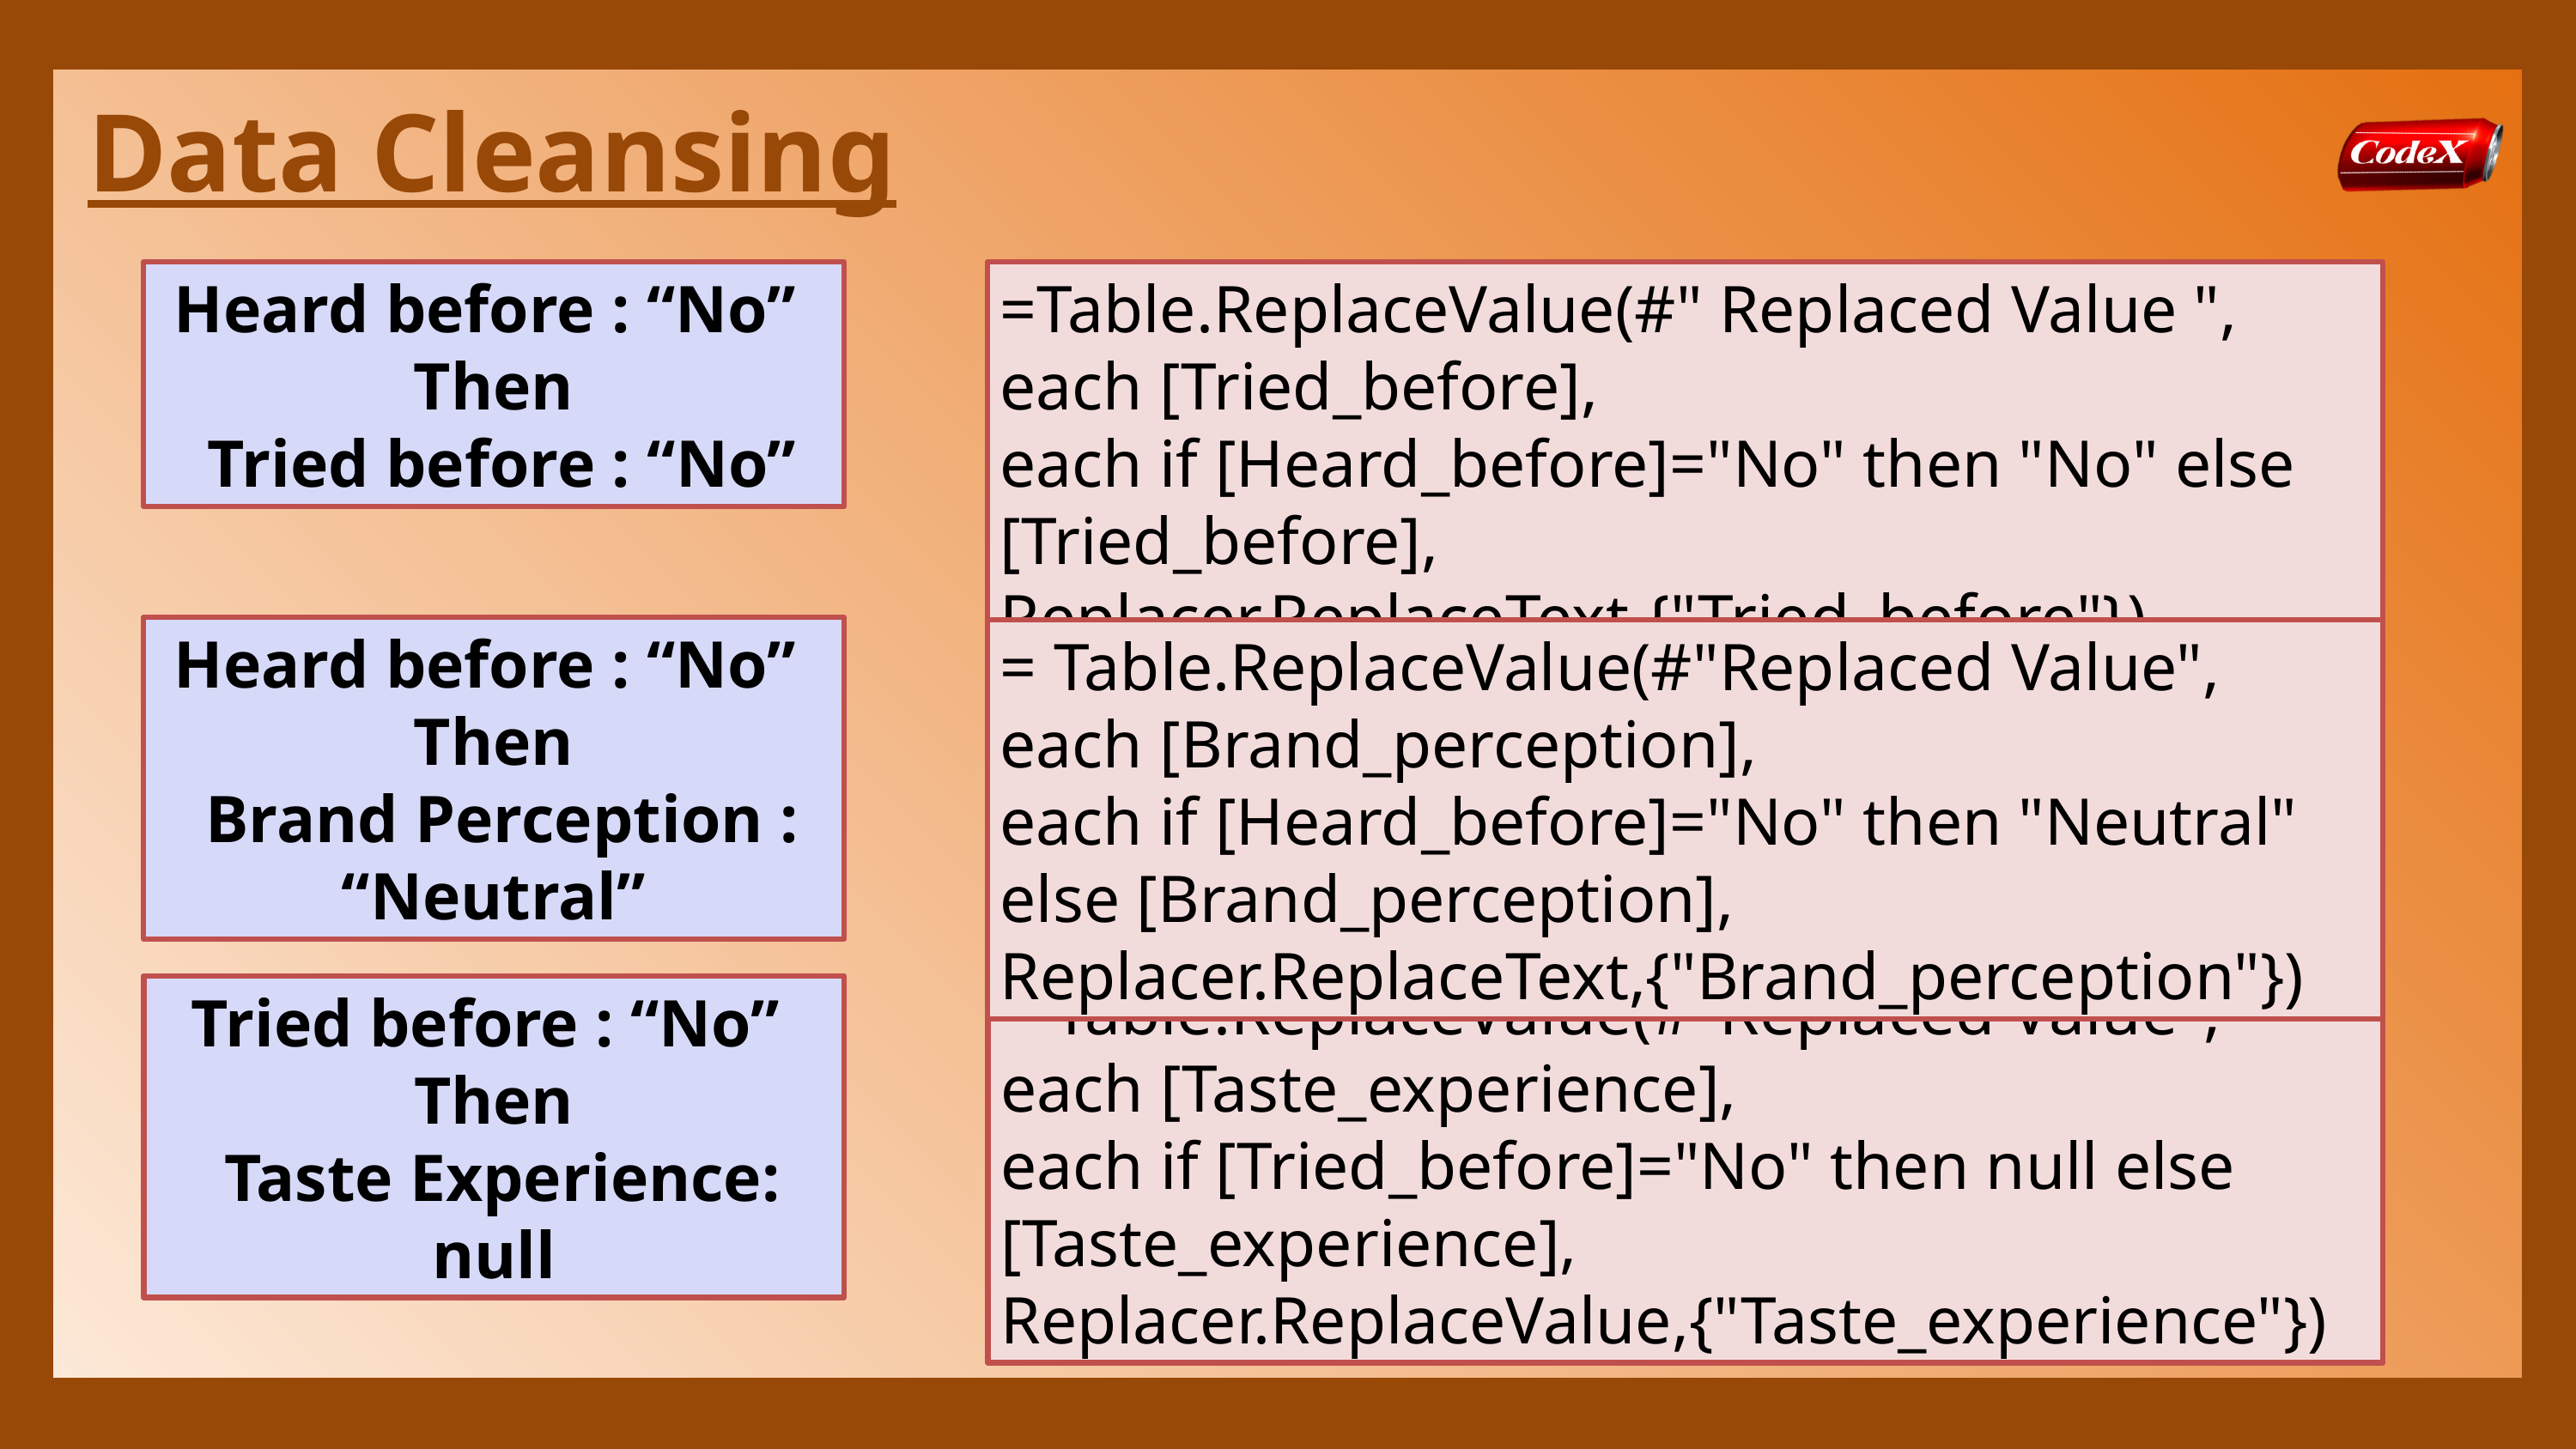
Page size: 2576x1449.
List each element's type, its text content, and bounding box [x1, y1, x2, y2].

text_box Tried before : “No” Then Taste Experience: null [142, 974, 846, 1300]
text_box =Table.ReplaceValue(#" Replaced Value ", each [Tried_before], each if [Heard_before]="No" then "No" else [Tried_before], Replacer.ReplaceText,{"Tried_before"}) [986, 260, 2385, 619]
picture [2295, 49, 2543, 261]
text_box = Table.ReplaceValue(#"Replaced Value", each [Taste_experience], each if [Tried_before]="No" then null else [Taste_experience], Replacer.ReplaceValue,{"Taste_experience"}) [986, 1020, 2385, 1365]
text_box Heard before : “No” Then Tried before : “No” [142, 260, 846, 508]
text_box Data Cleansing [75, 78, 1102, 220]
text_box [0, 15, 2576, 1433]
text_box = Table.ReplaceValue(#"Replaced Value", each [Brand_perception], each if [Heard_before]="No" then "Neutral" else [Brand_perception], Replacer.ReplaceText,{"Brand_perception"}) [986, 618, 2385, 1021]
text_box Heard before : “No” Then Brand Perception : “Neutral” [142, 615, 846, 941]
